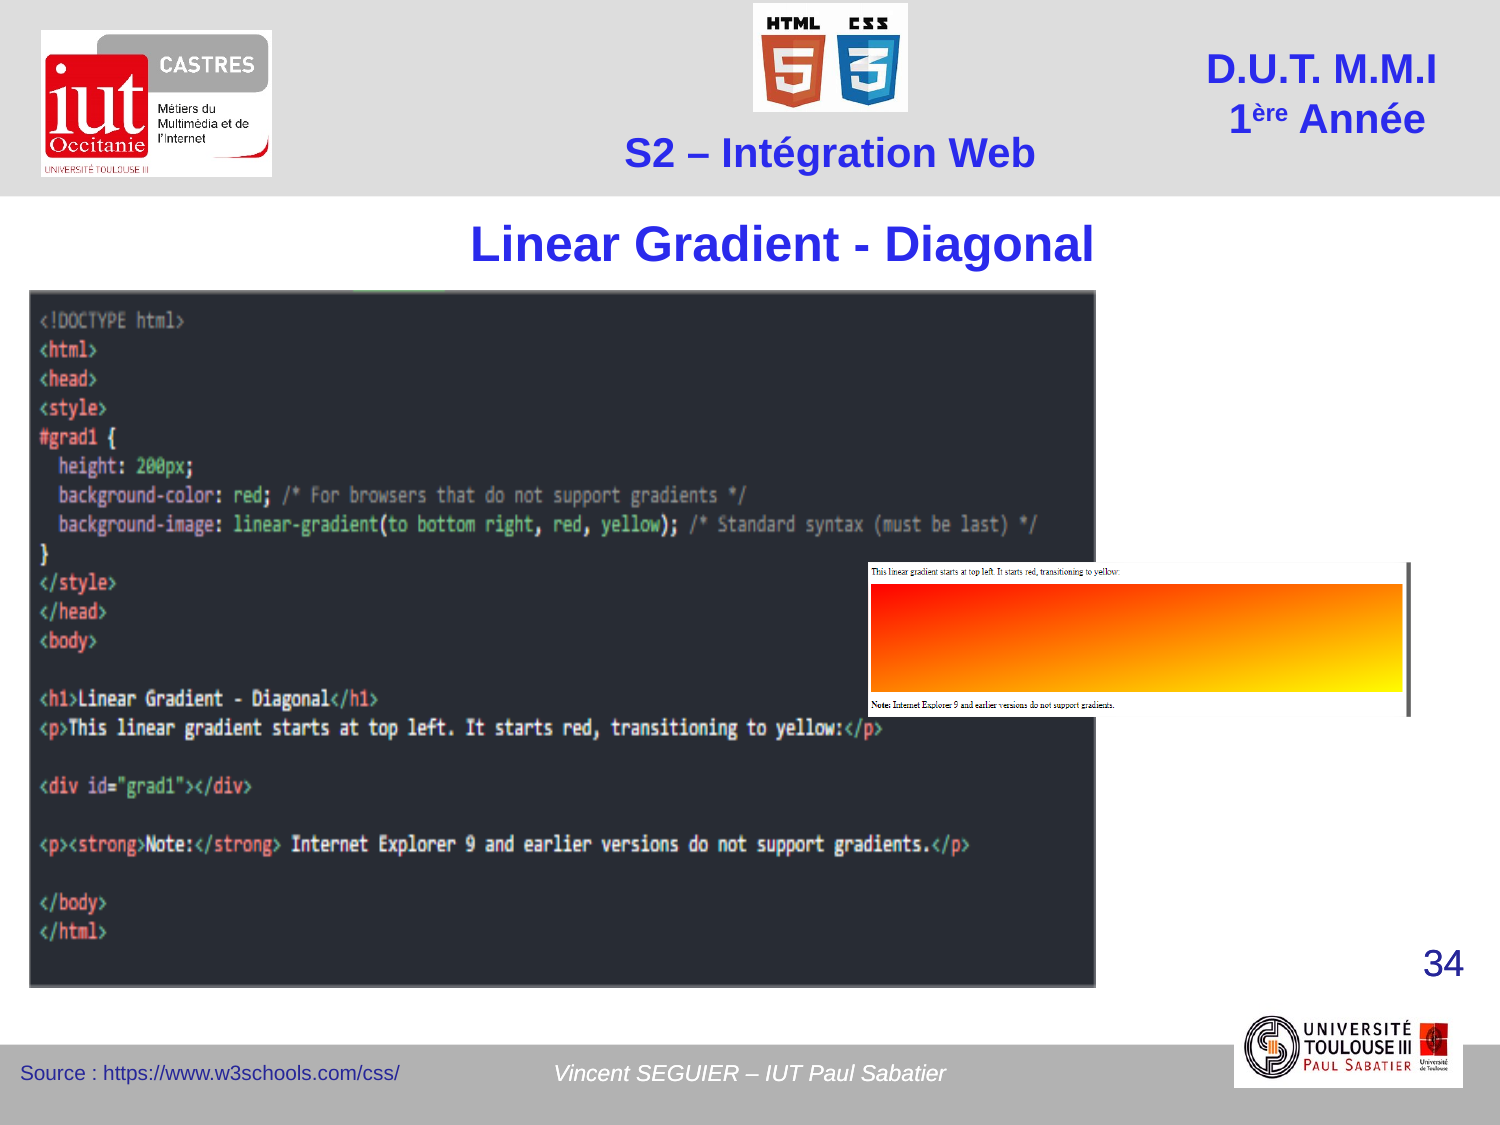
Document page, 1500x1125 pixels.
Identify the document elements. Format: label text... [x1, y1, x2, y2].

picture [29, 290, 1411, 988]
text_box Vincent SEGUIER – IUT Paul Sabatier [512, 1042, 988, 1103]
picture [41, 30, 272, 177]
text_box Source : https://www.w3schools.com/css/ [5, 1052, 446, 1093]
text_box Linear Gradient - Diagonal [455, 204, 1111, 279]
text_box 34 [1316, 884, 1500, 1039]
picture [753, 3, 908, 112]
picture [1234, 1003, 1463, 1088]
